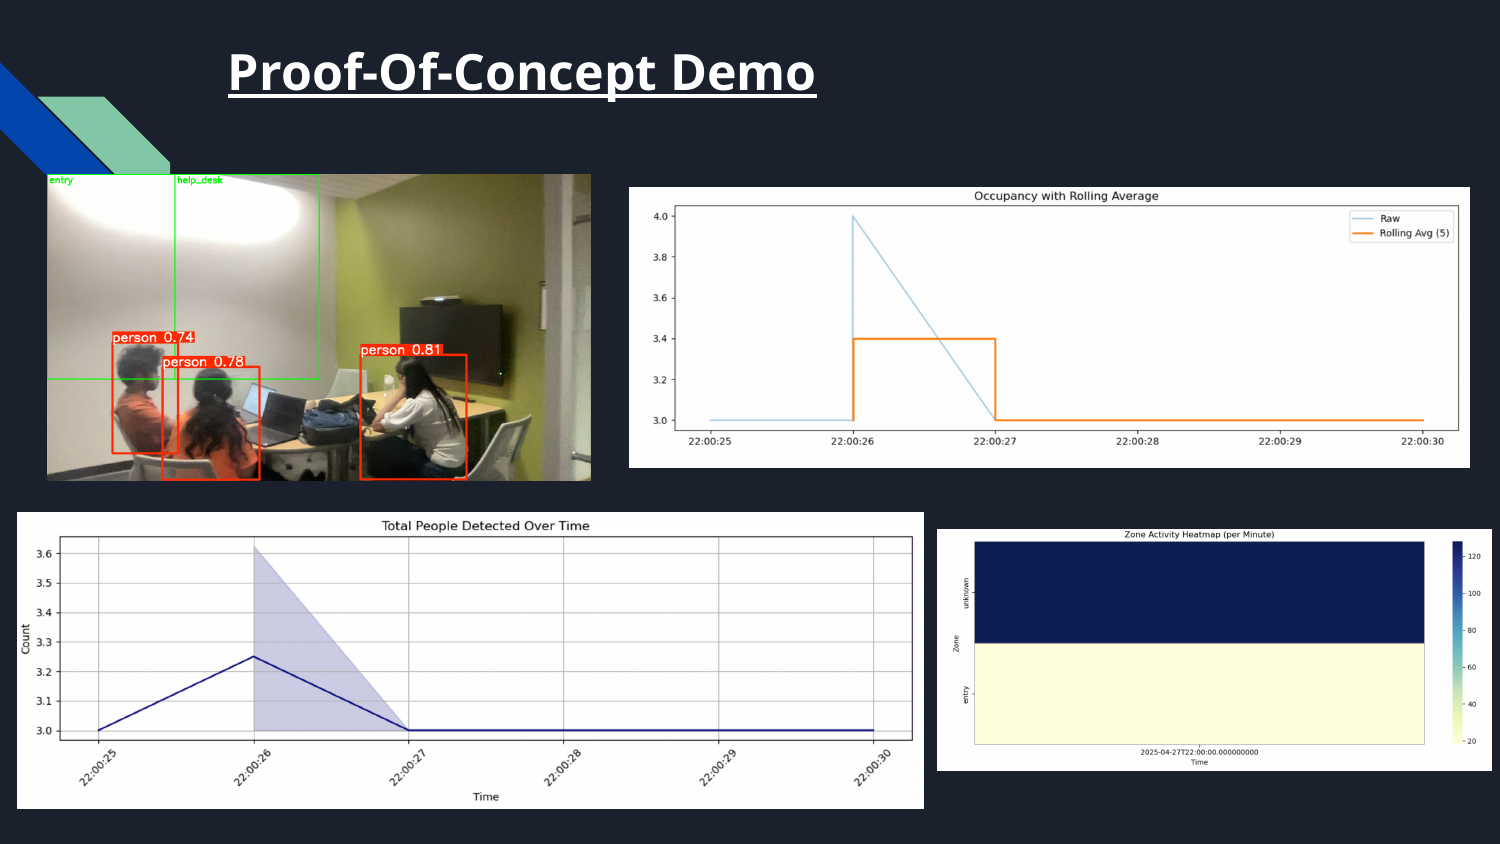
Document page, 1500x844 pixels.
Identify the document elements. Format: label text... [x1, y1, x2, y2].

title Proof-Of-Concept Demo [212, 25, 1368, 175]
picture [937, 528, 1492, 771]
picture [17, 512, 924, 809]
picture [629, 187, 1470, 469]
picture [47, 174, 592, 481]
